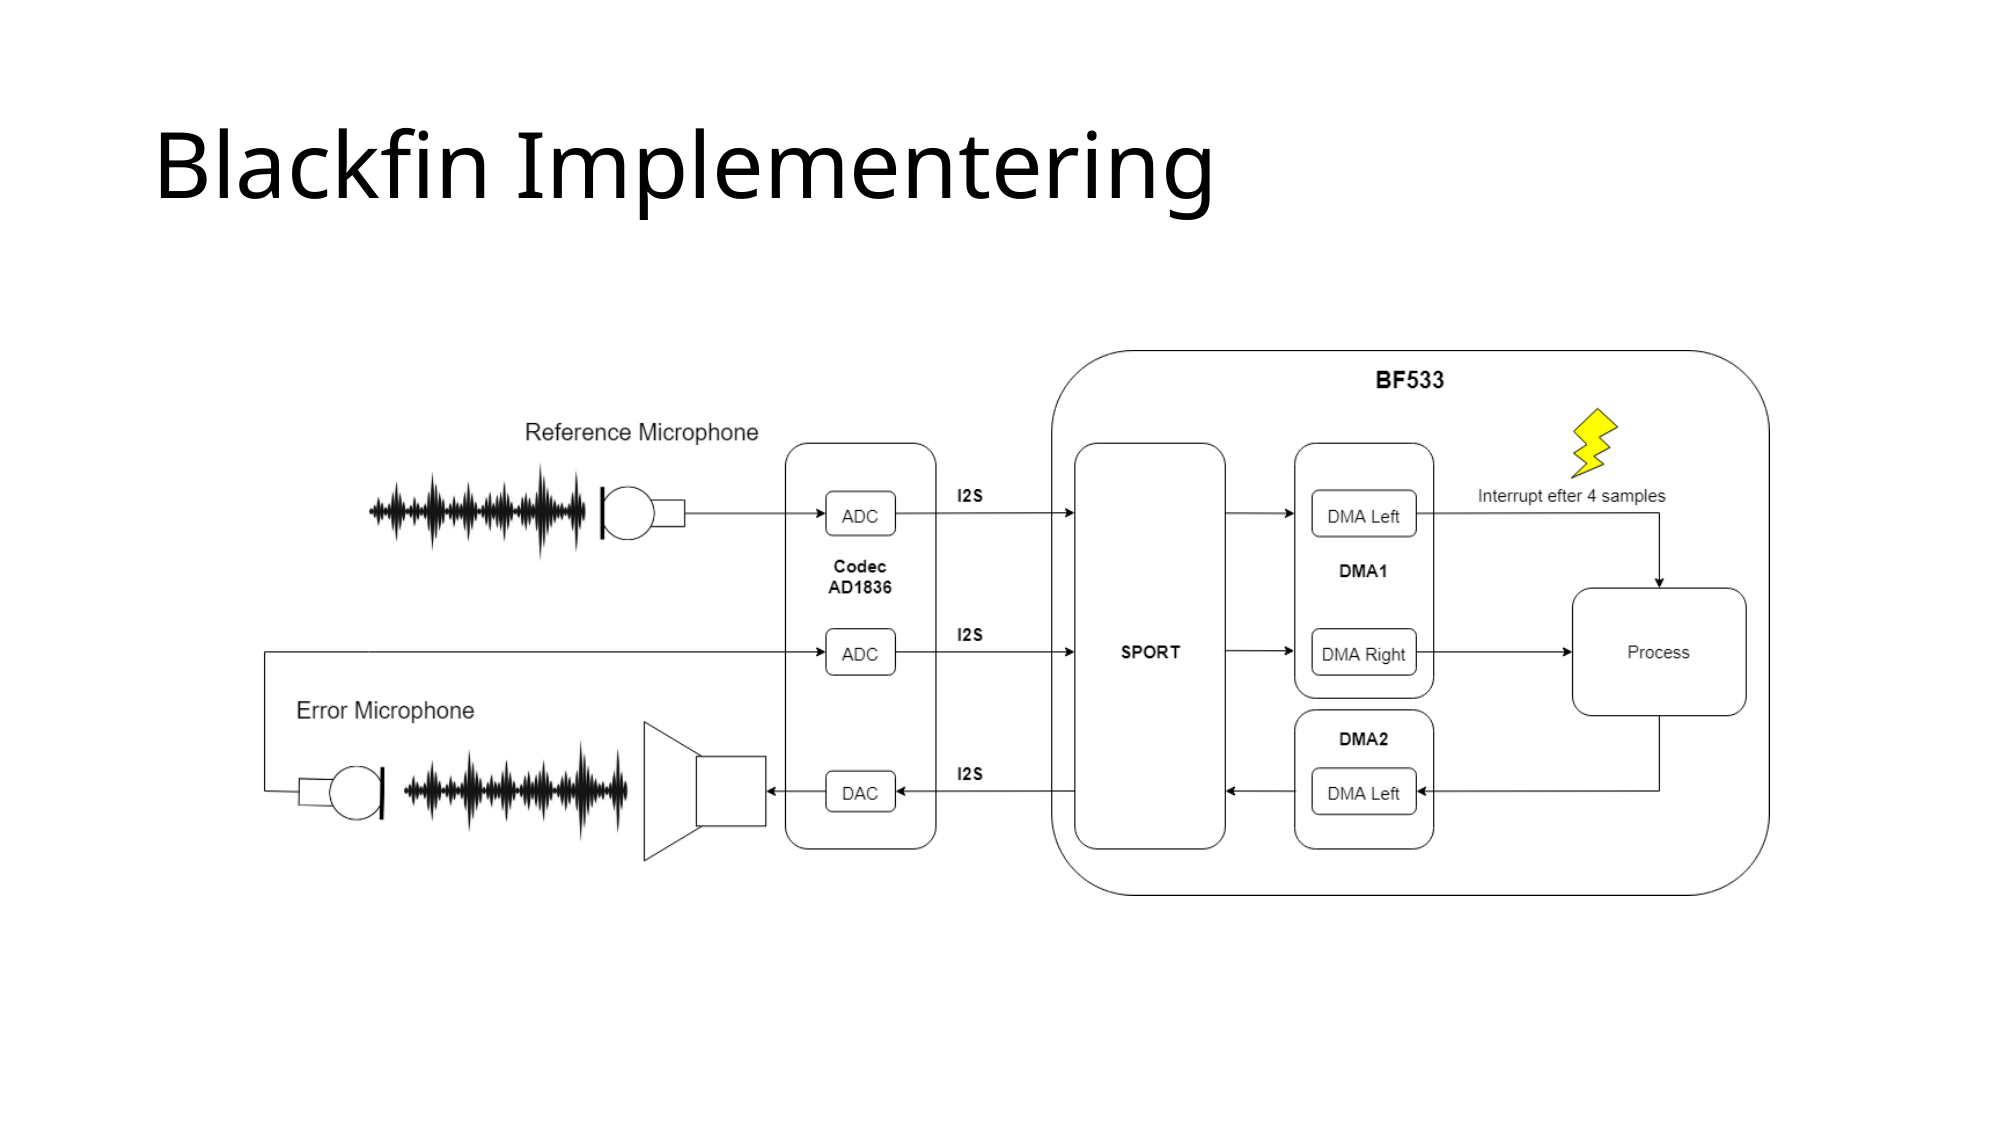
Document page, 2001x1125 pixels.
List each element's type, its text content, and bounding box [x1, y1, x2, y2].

title Blackfin Implementering [137, 59, 1863, 278]
picture [256, 350, 1770, 896]
